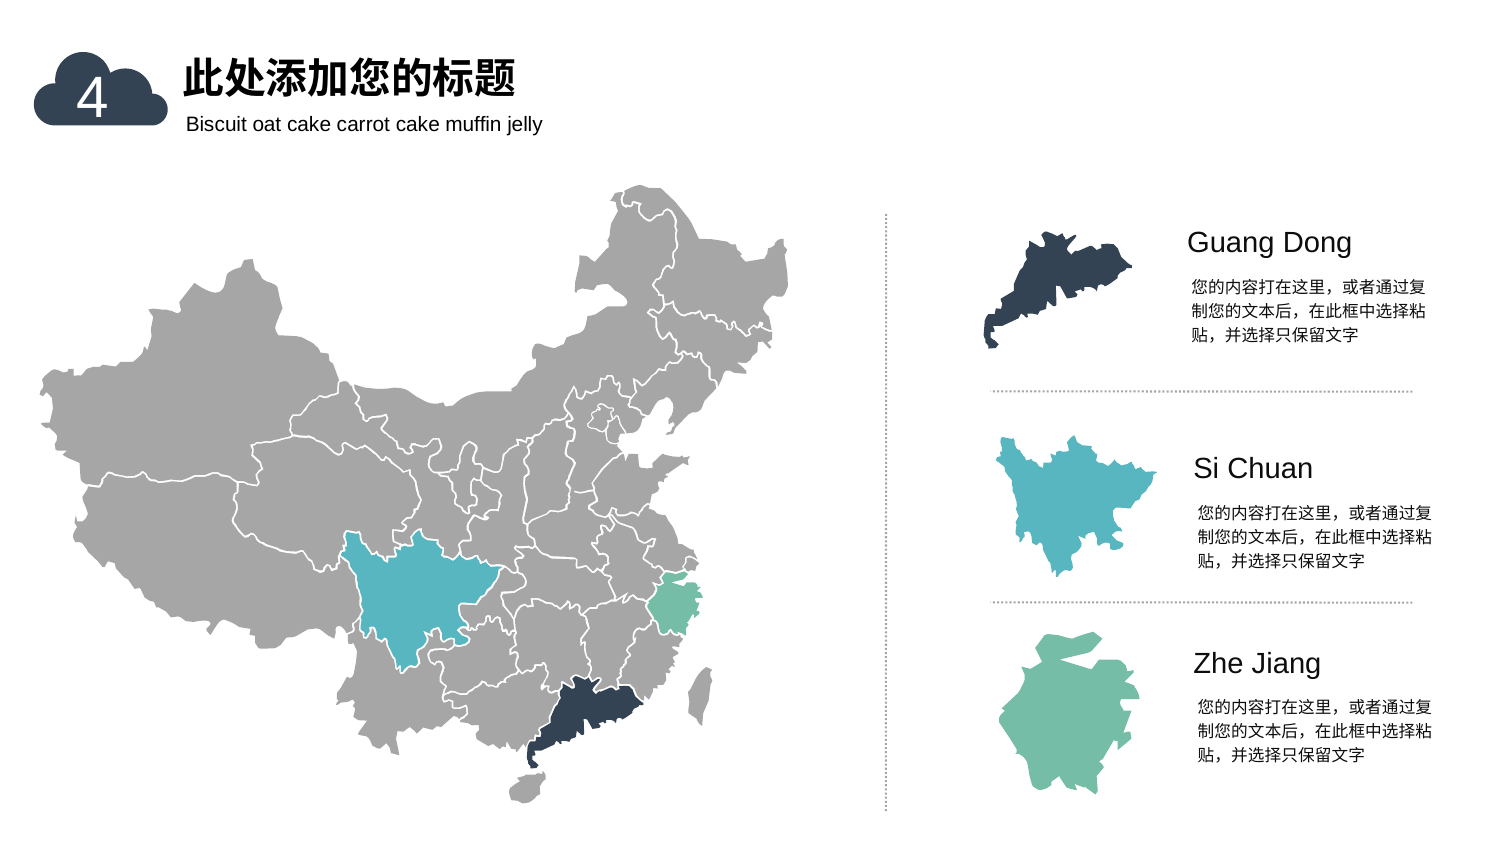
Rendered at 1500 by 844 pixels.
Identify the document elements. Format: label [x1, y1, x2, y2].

text_box [1178, 636, 1456, 772]
text_box [999, 631, 1140, 795]
text_box [1015, 513, 1124, 577]
text_box [1178, 442, 1456, 578]
text_box [1172, 216, 1449, 352]
text_box [995, 435, 1158, 512]
text_box [167, 44, 732, 144]
text_box [33, 51, 168, 138]
text_box [983, 231, 1132, 349]
text_box [39, 184, 788, 804]
